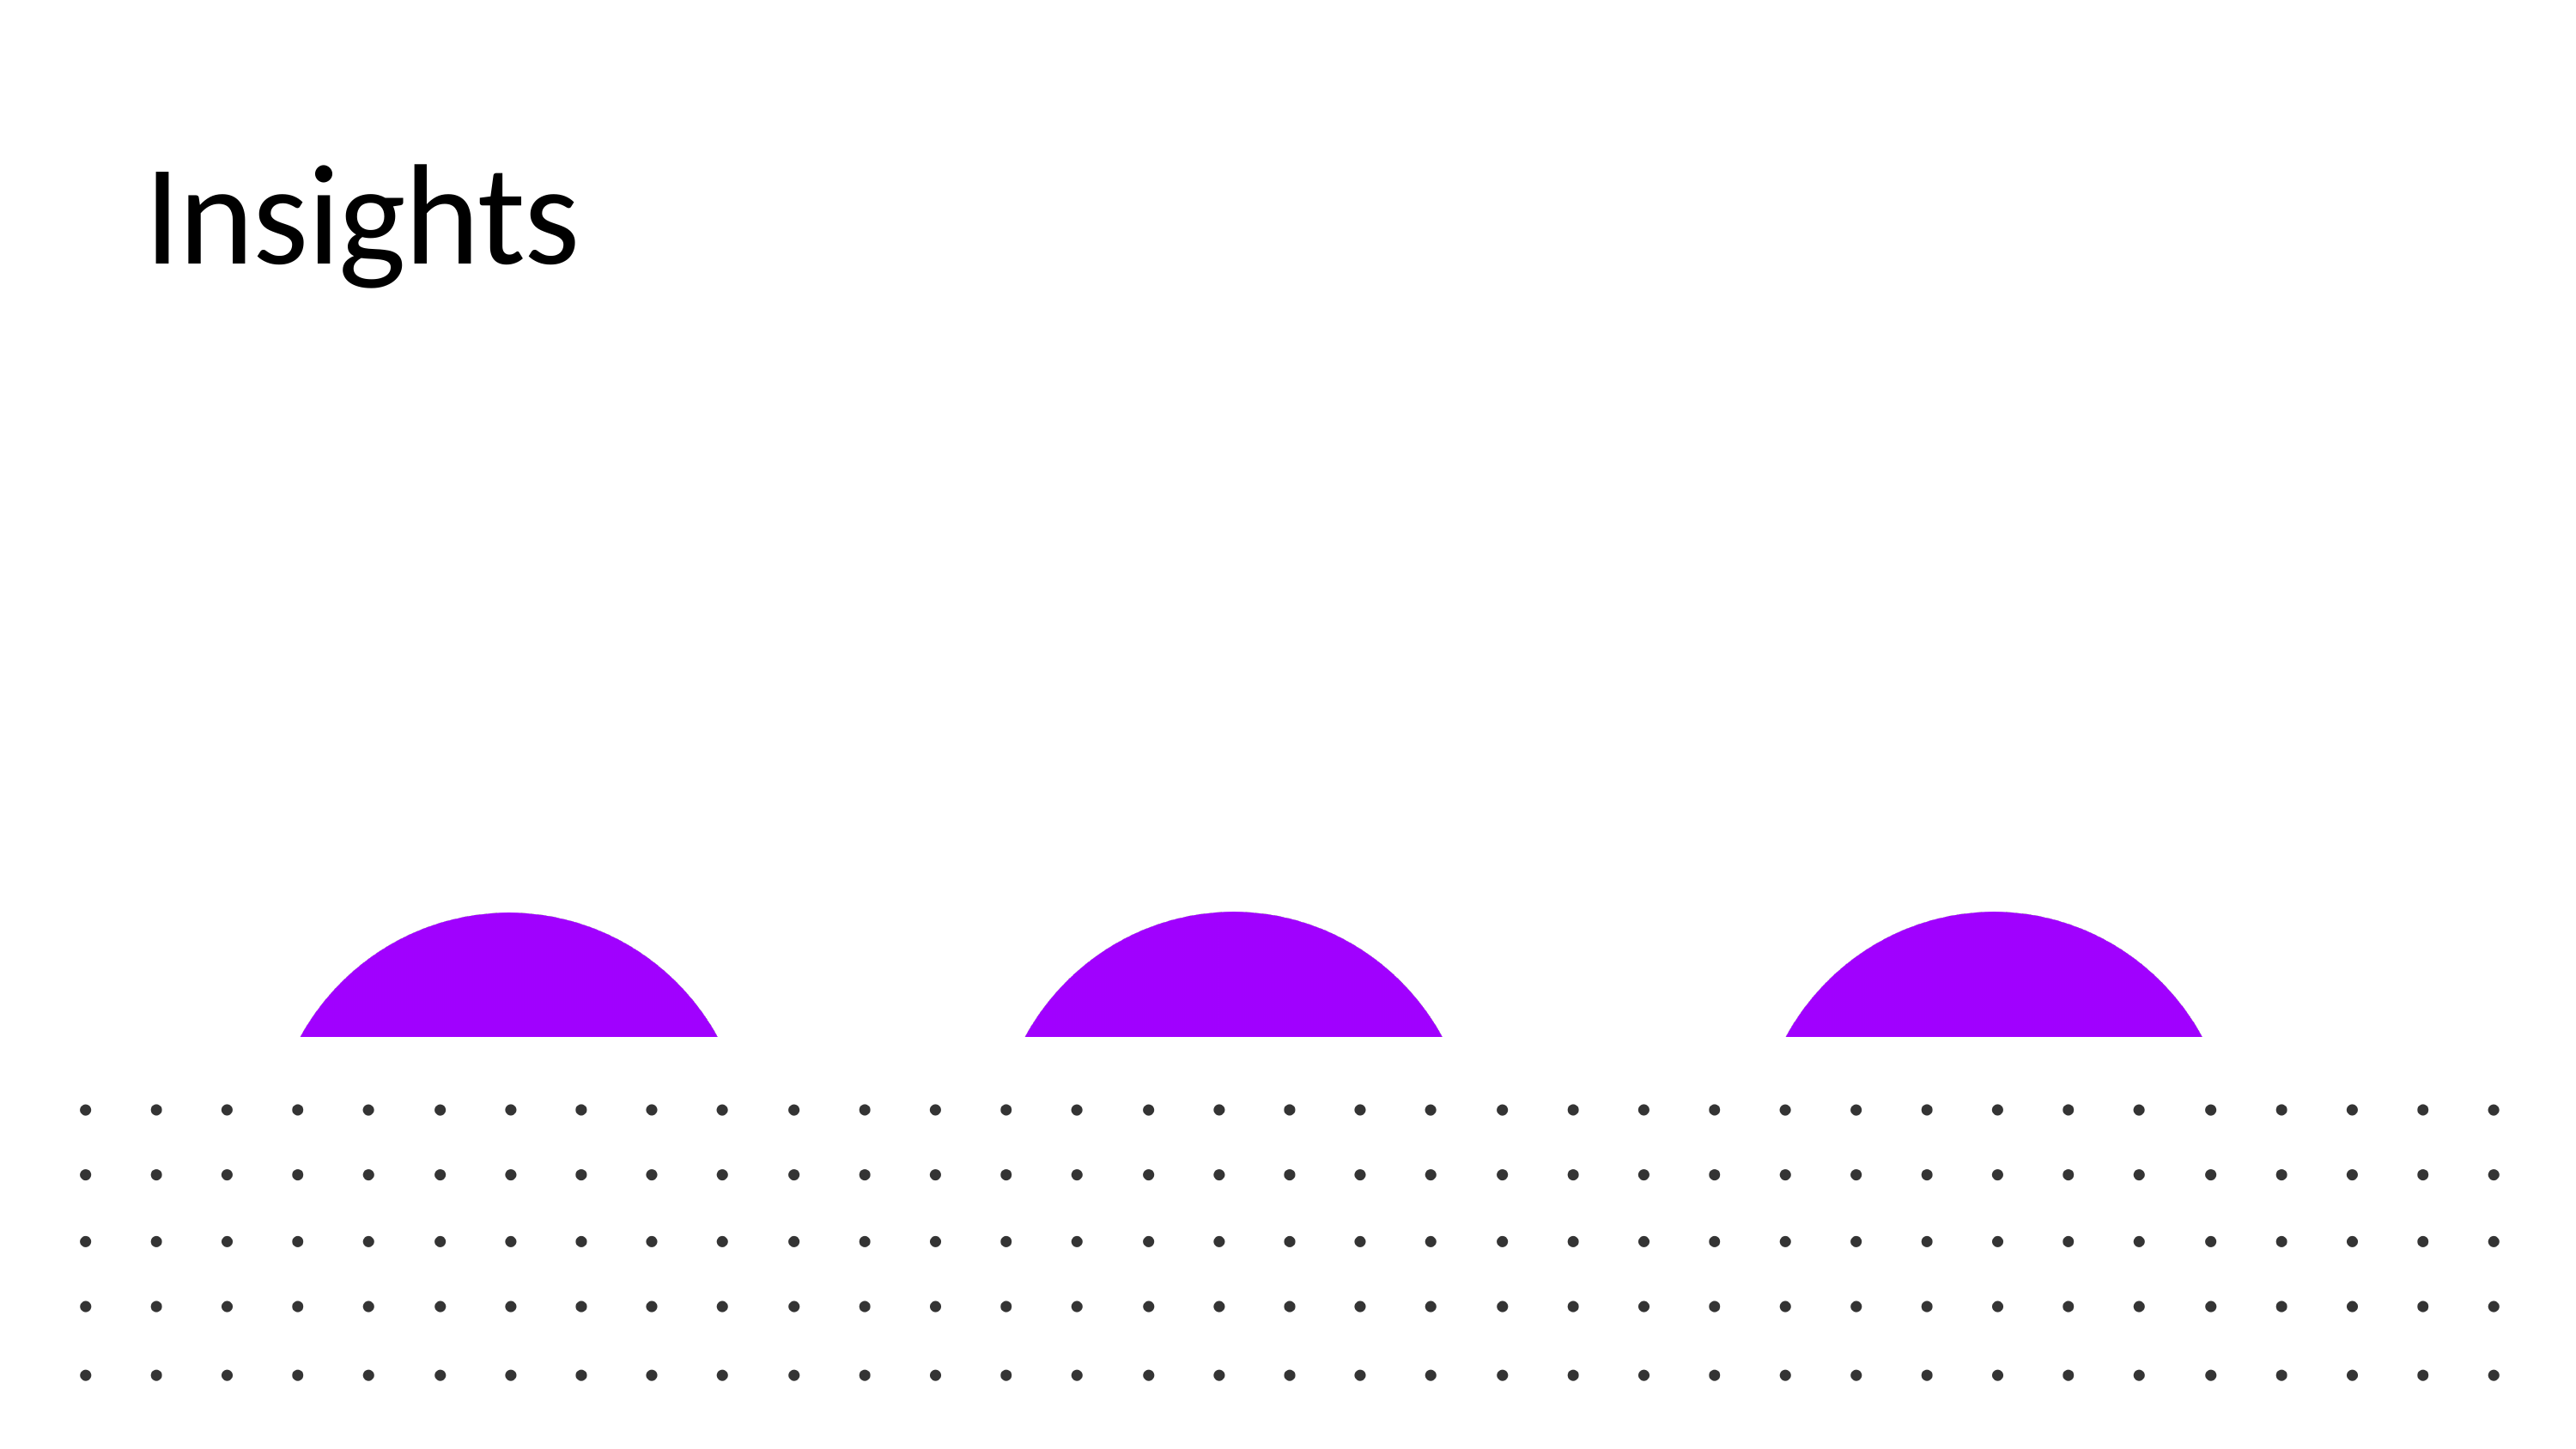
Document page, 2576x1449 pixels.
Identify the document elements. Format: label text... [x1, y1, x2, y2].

picture [1784, 912, 2204, 1037]
picture [299, 912, 719, 1037]
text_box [72, 1099, 2504, 1385]
picture [1024, 912, 1443, 1037]
text_box Insights [144, 121, 799, 294]
